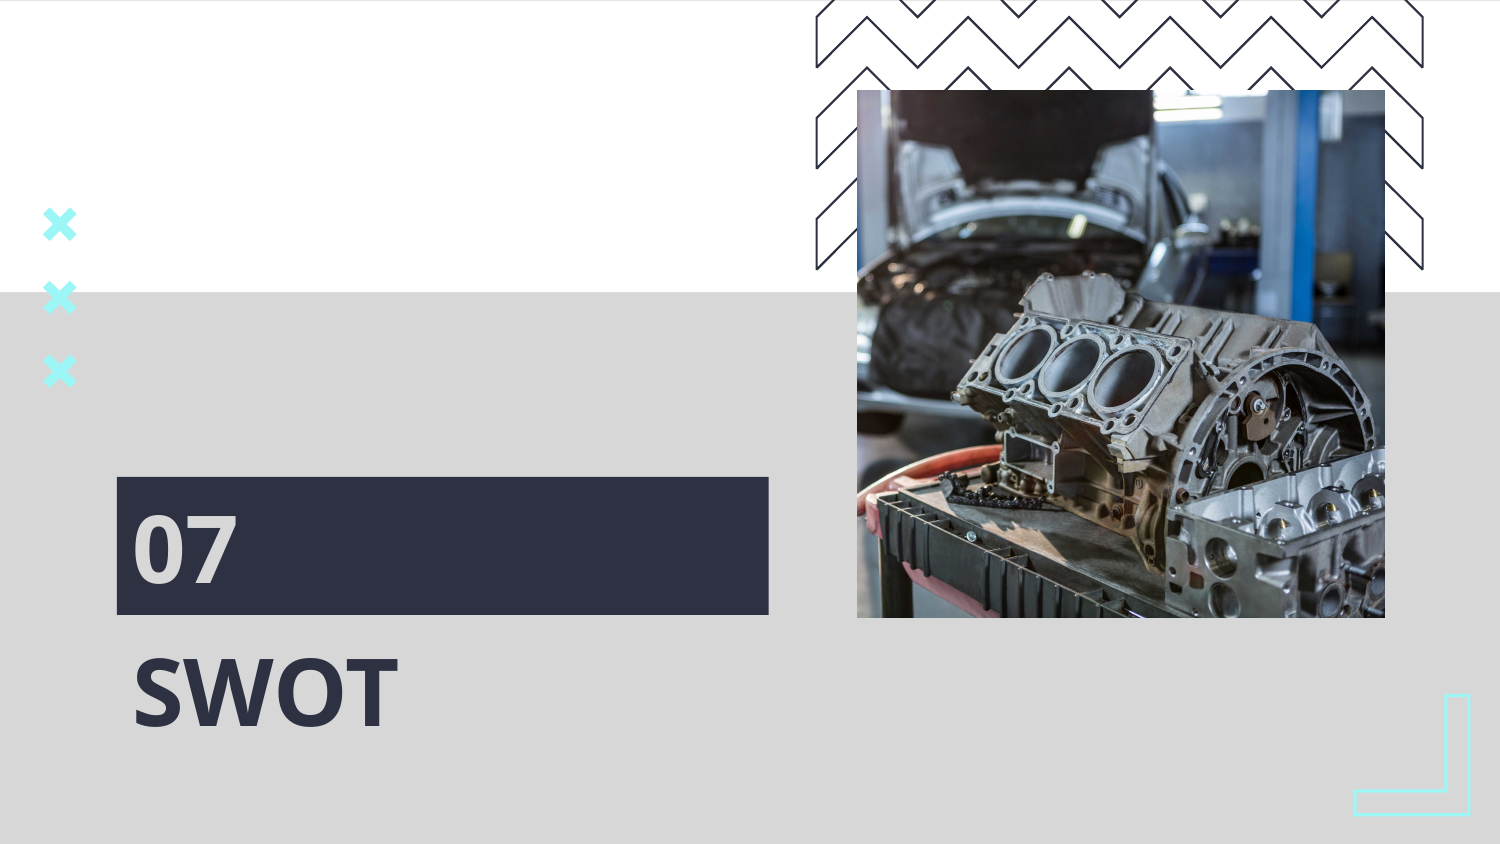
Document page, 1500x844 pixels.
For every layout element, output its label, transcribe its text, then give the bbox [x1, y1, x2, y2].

title 07 [116, 476, 769, 615]
title SWOT [116, 617, 857, 756]
picture [857, 90, 1386, 619]
